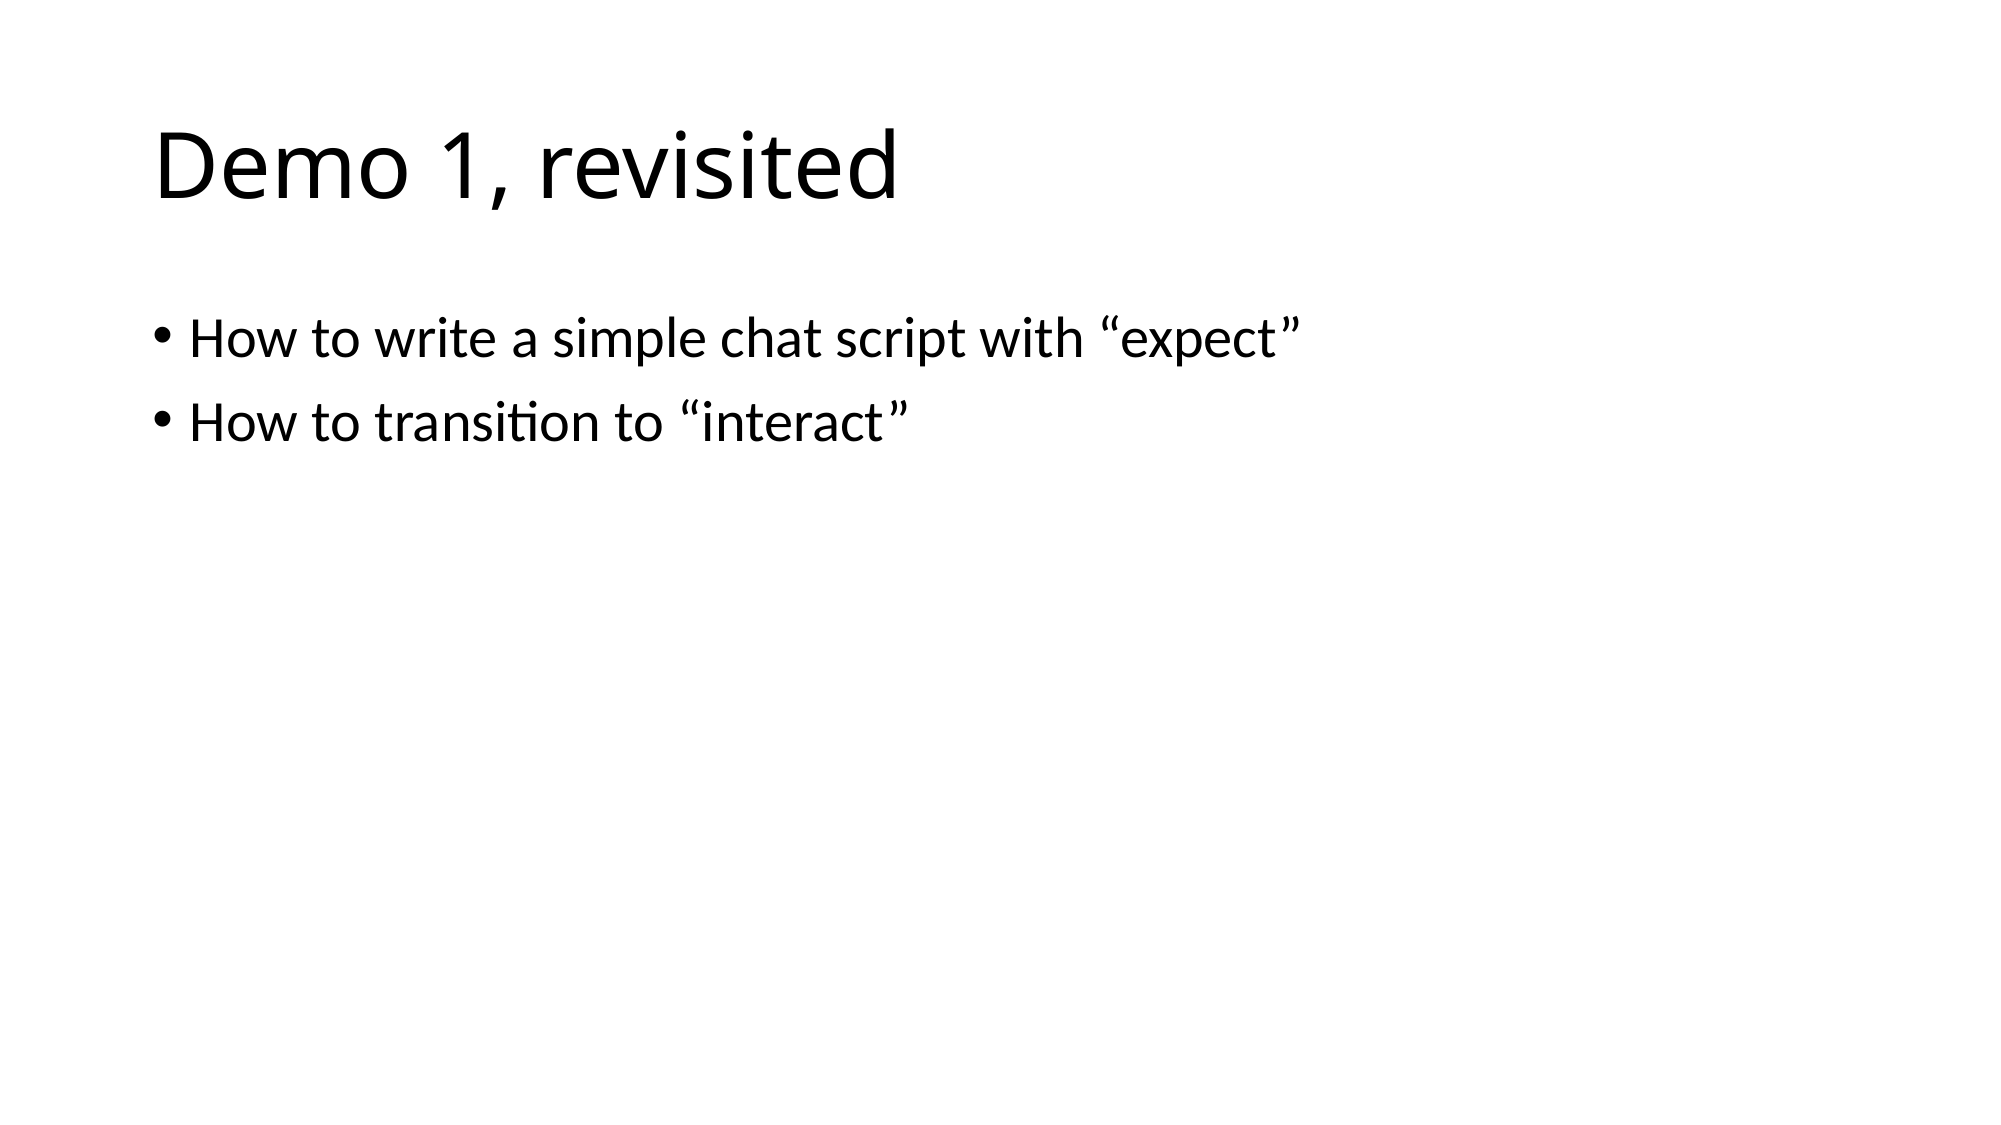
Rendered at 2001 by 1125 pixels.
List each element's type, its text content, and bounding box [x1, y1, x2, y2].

title Demo 1, revisited [137, 59, 1863, 278]
list How to write a simple chat script with “expect” How to transition to “interact” [137, 299, 1863, 1014]
